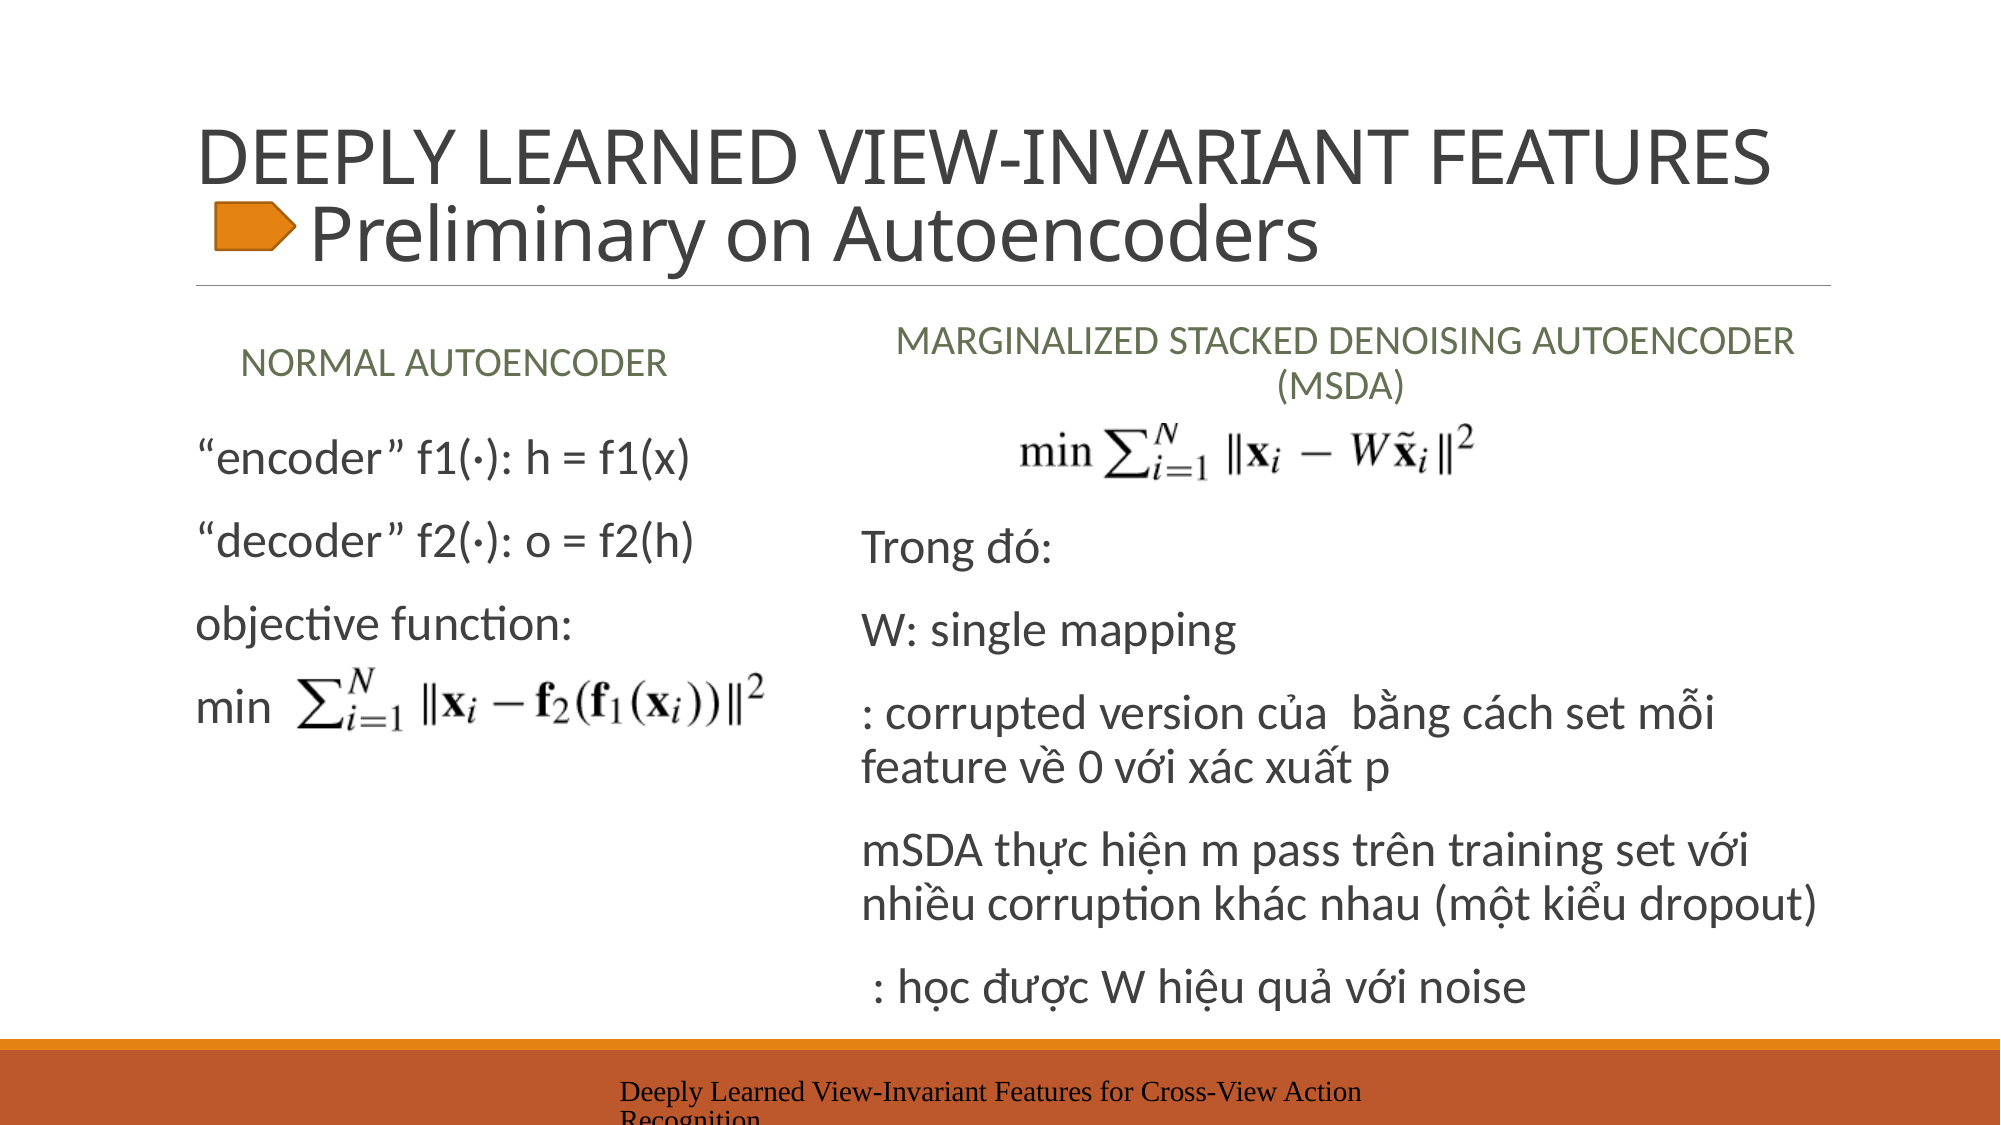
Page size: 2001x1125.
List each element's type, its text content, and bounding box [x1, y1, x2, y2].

footer Deeply Learned View-Invariant Features for Cross-View Action Recognition [604, 1059, 1396, 1120]
list Normal Autoencoder [180, 302, 729, 423]
title DEEPLY LEARNED VIEW-INVARIANT FEATURES Preliminary on Autoencoders [180, 47, 1830, 285]
text_box [214, 201, 297, 252]
list “encoder” f1(·): h = f1(x) “decoder” f2(·): o = f2(h) objective function: min [180, 423, 788, 1021]
picture [294, 663, 769, 740]
list Marginalized stacked denoising Autoencoder (mSDA) [861, 302, 1830, 424]
picture [1019, 423, 1477, 491]
